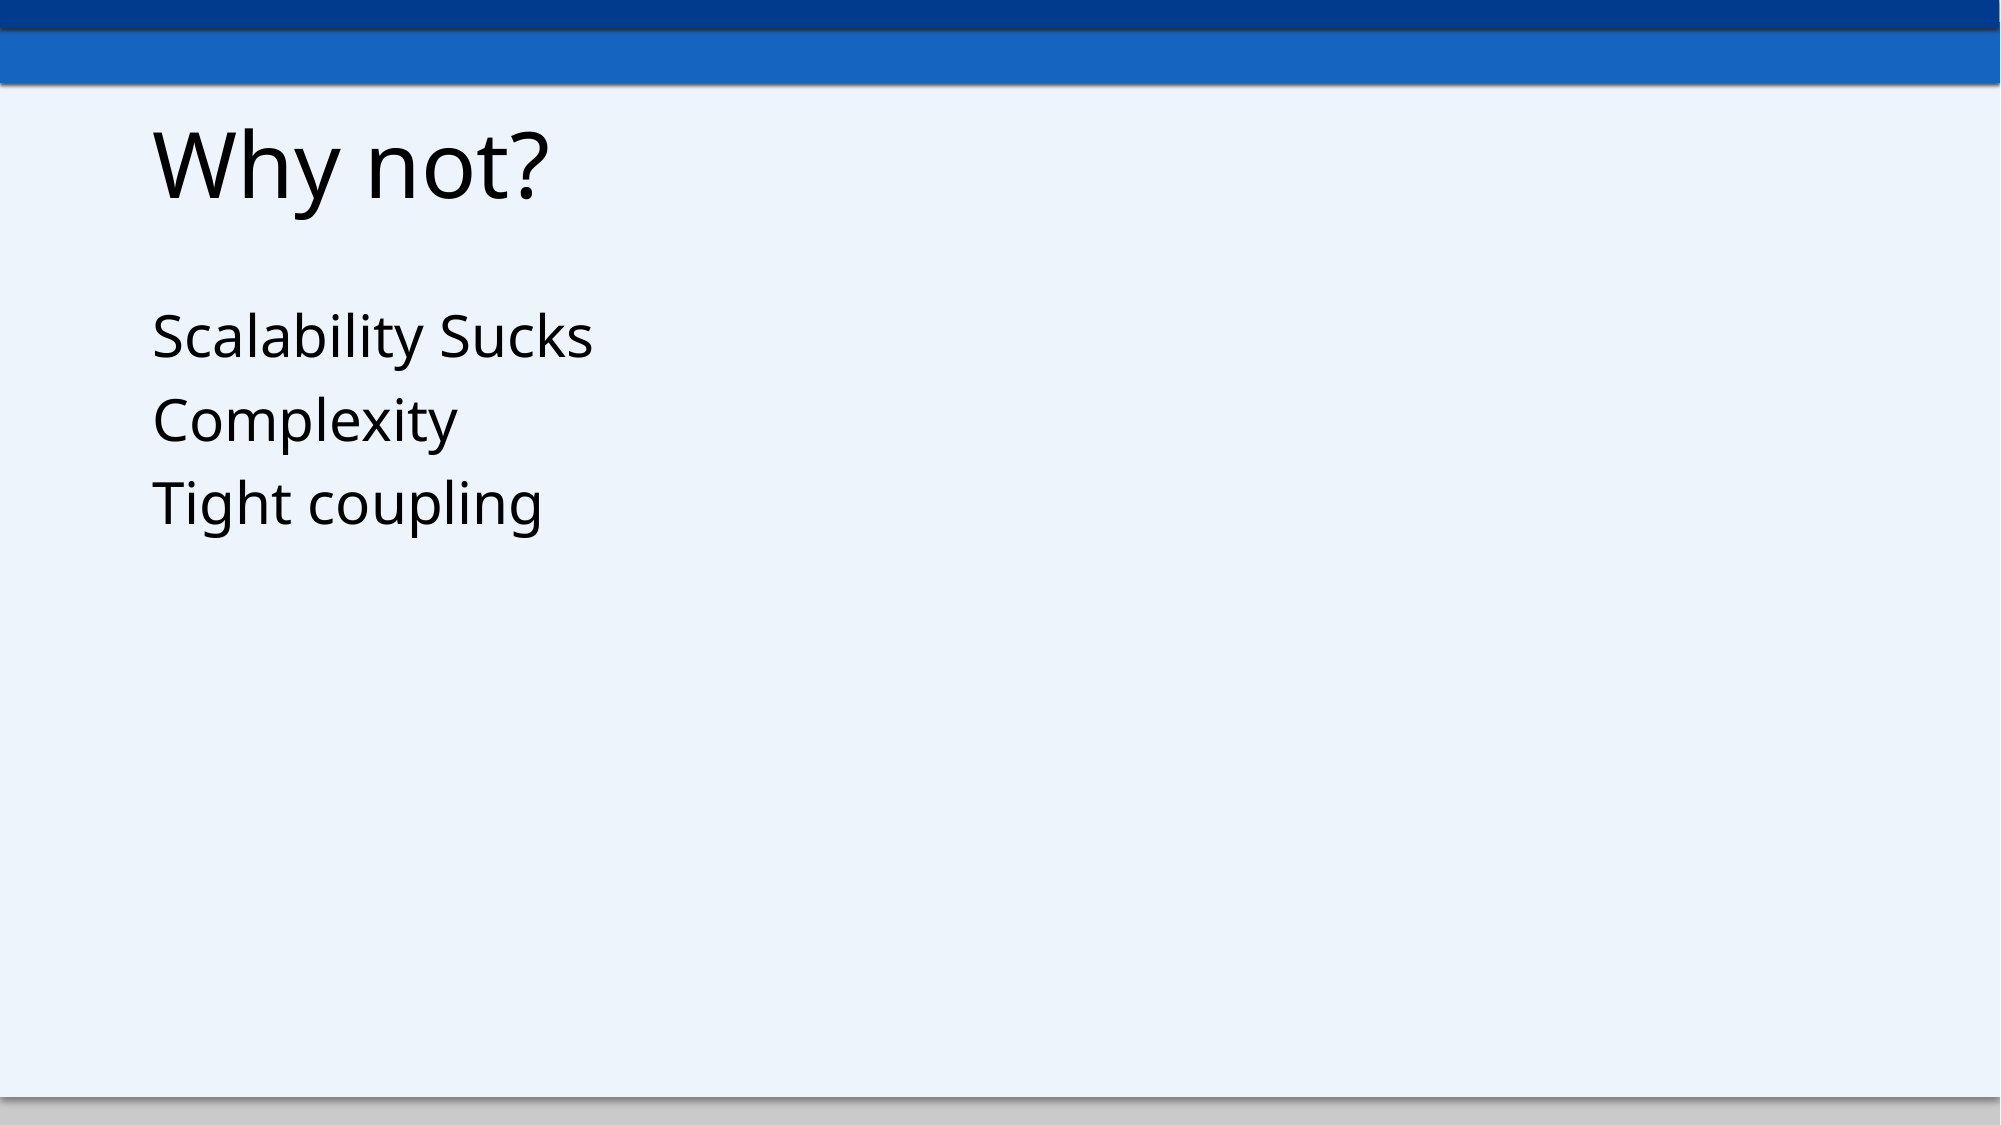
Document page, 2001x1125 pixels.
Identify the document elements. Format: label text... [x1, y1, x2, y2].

list Scalability Sucks Complexity Tight coupling [137, 299, 1863, 1014]
title Why not? [137, 59, 1863, 278]
picture [0, 0, 2001, 1125]
